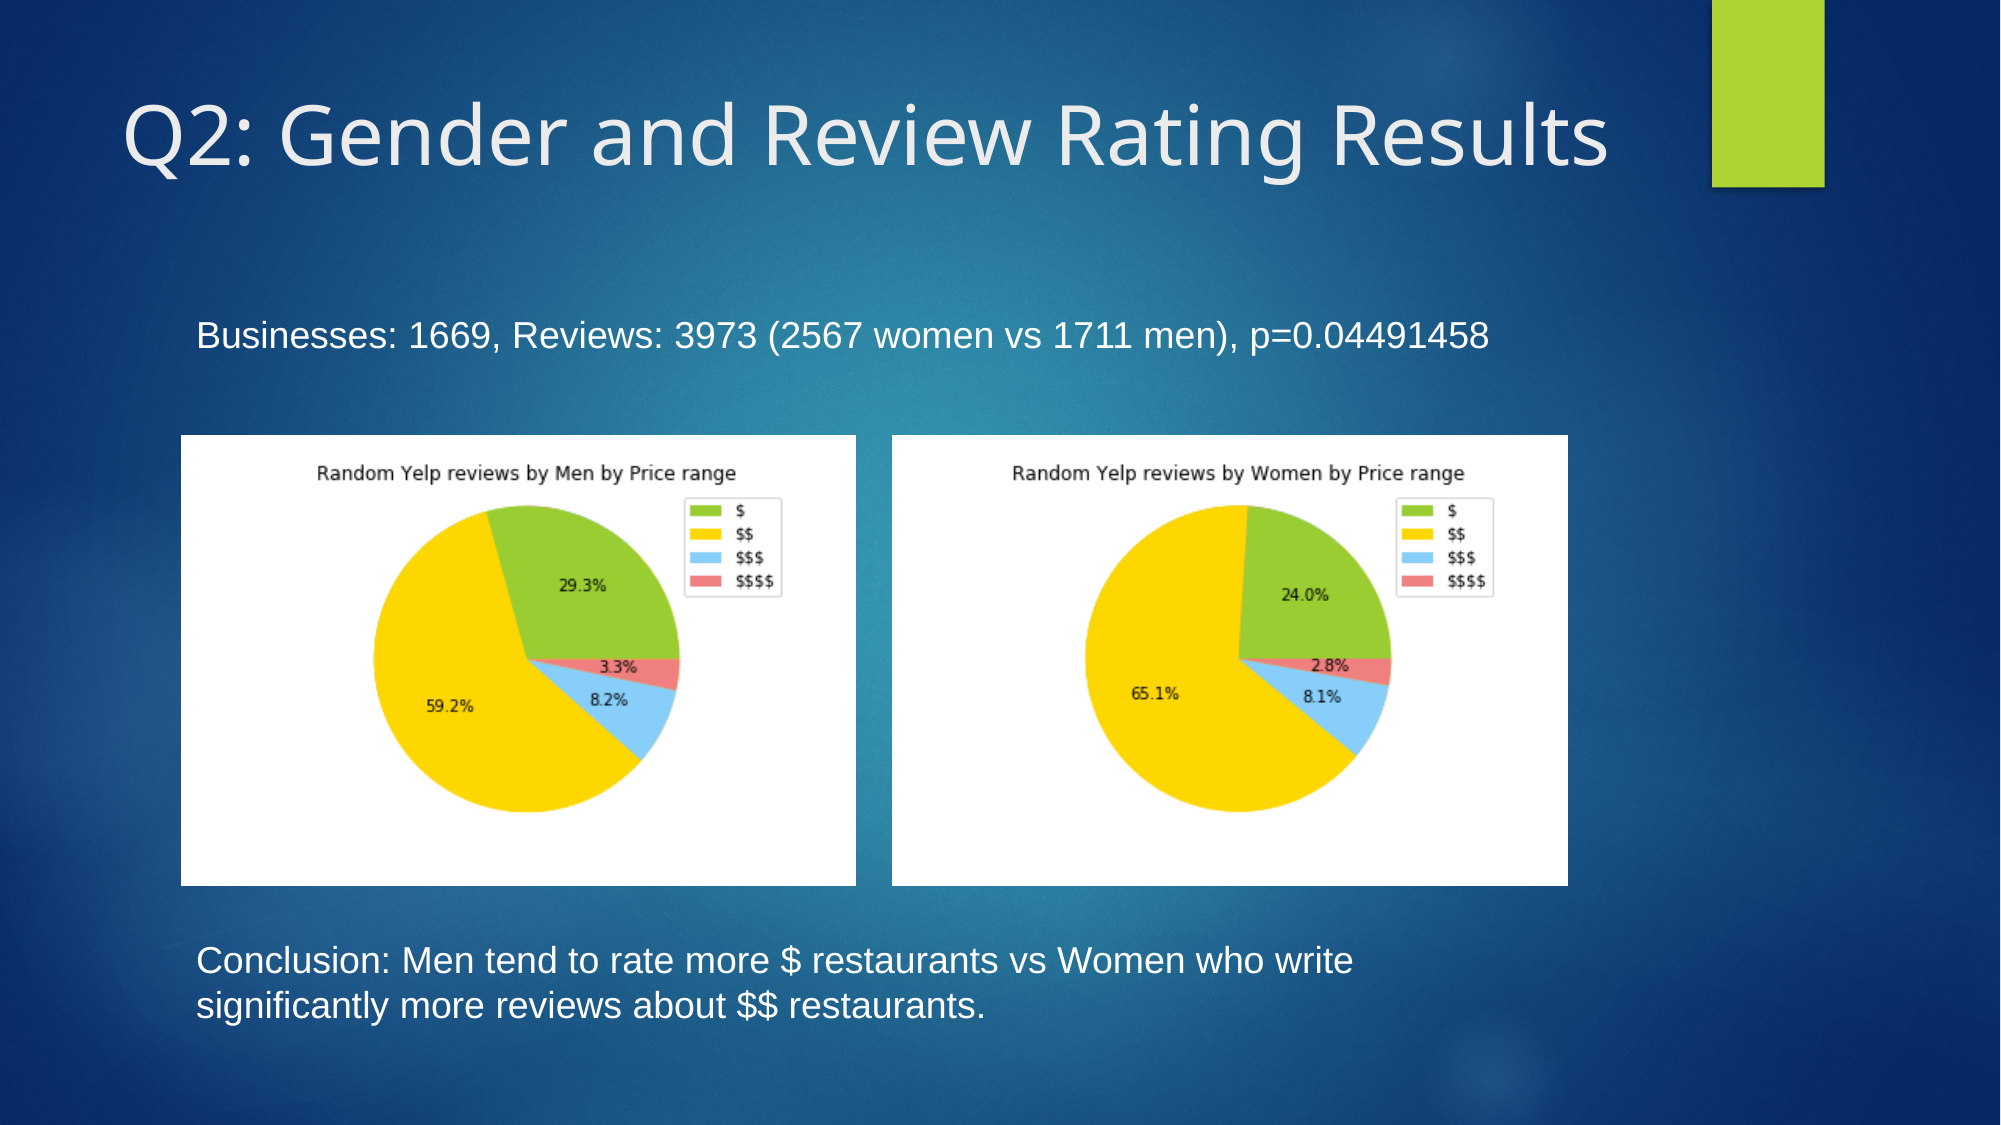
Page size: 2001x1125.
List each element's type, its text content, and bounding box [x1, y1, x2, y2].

title Q2: Gender and Review Rating Results [106, 74, 1894, 233]
picture [0, 0, 2001, 1125]
text_box Conclusion: Men tend to rate more $ restaurants vs Women who write significantly more reviews about $$ restaurants. [180, 928, 1550, 1057]
text_box Businesses: 1669, Reviews: 3973 (2567 women vs 1711 men), p=0.04491458 [180, 303, 1550, 364]
